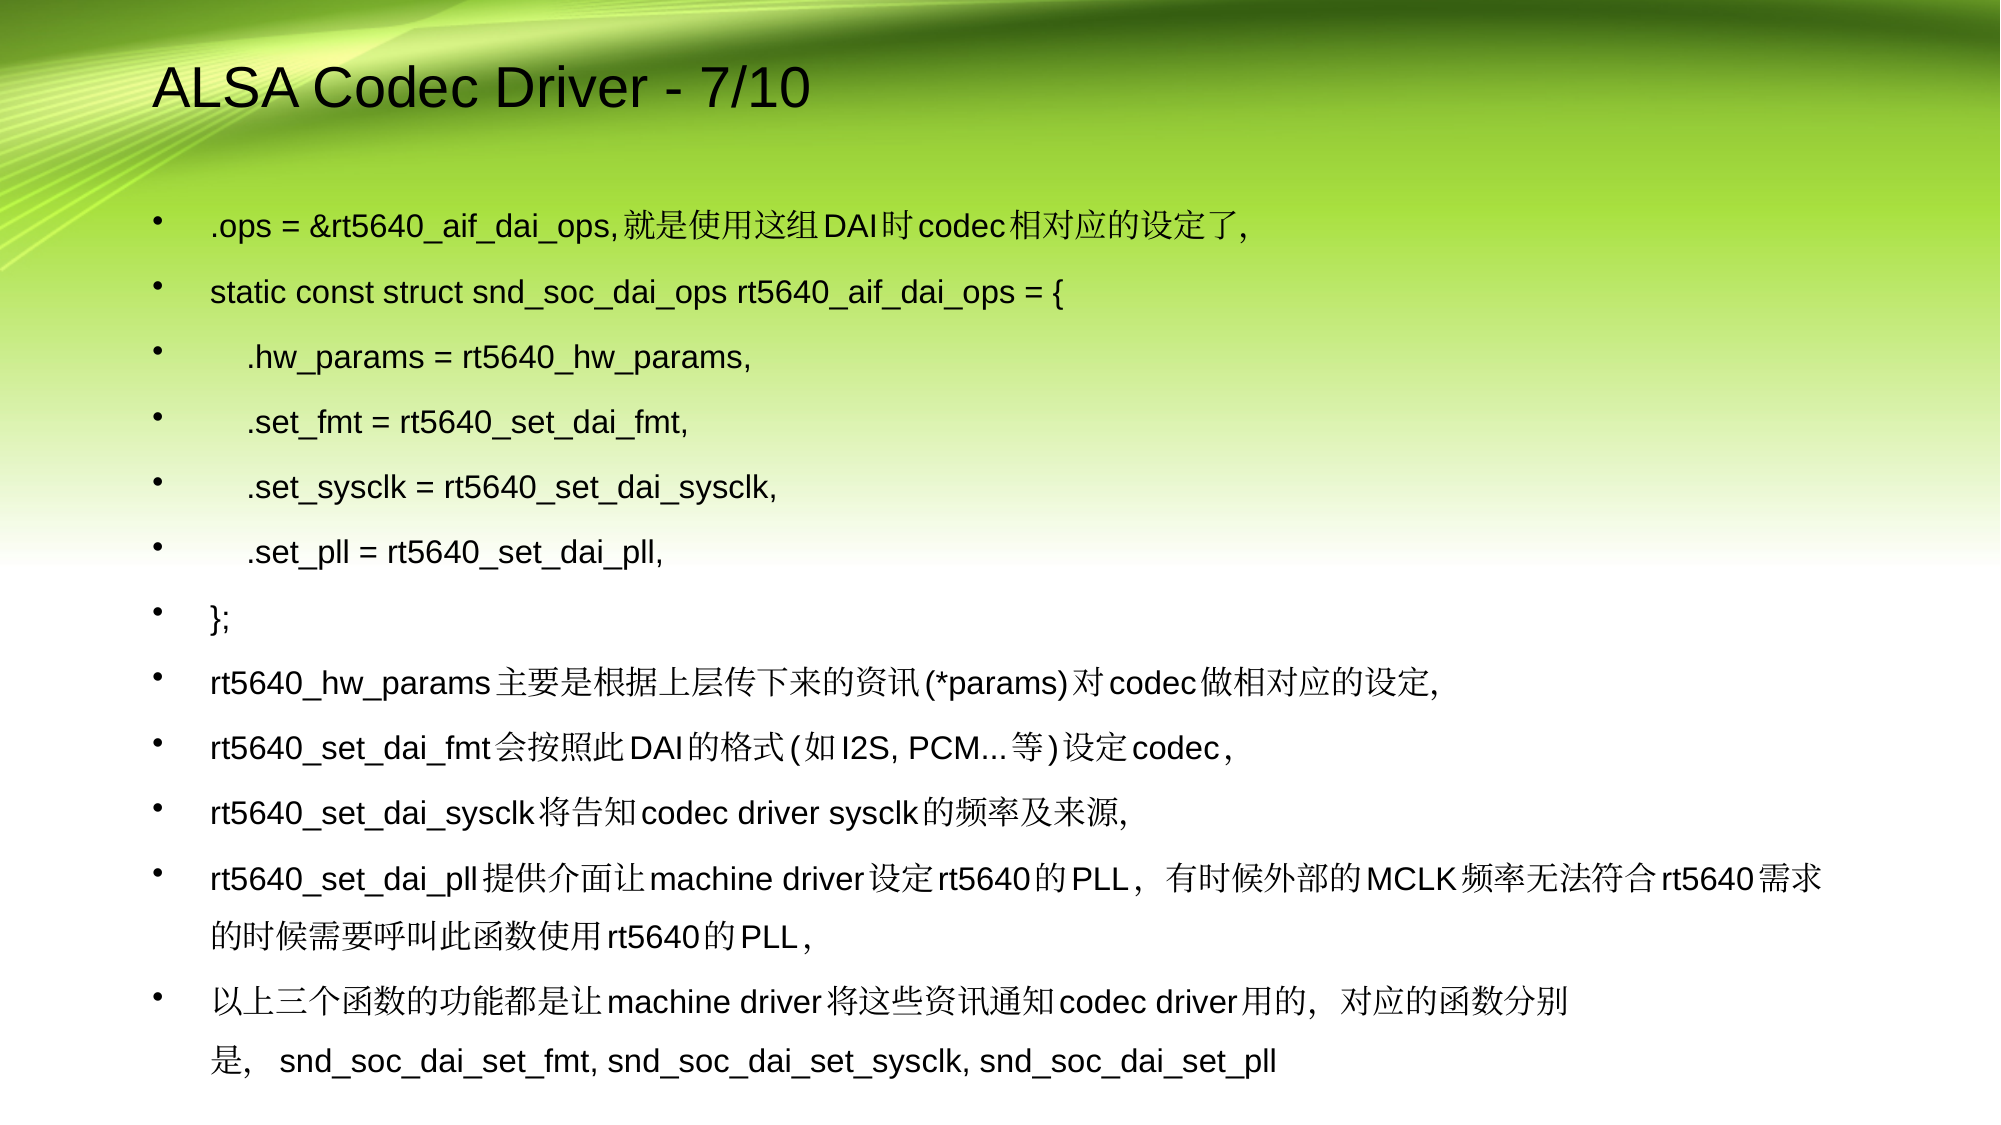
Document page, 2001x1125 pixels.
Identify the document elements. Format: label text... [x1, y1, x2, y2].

picture [0, 0, 2000, 1125]
title ALSA Codec Driver - 7/10 [137, 42, 1863, 128]
list .ops = &rt5640_aif_dai_ops,就是使用这组DAI时codec相对应的设定了， static const struct snd_soc_dai_ops rt5640_aif_dai_ops = { .hw_params = rt5640_hw_params, .set_fmt = rt5640_set_dai_fmt, .set_sysclk = rt5640_set_dai_sysclk, .set_pll = rt5640_set_dai_pll, }; rt5640_hw_params主要是根据上层传下来的资讯(*params)对codec做相对应的设定， rt5640_set_dai_fmt会按照此DAI的格式(如I2S, PCM...等)设定codec， rt5640_set_dai_sysclk将告知codec driver sysclk的频率及来源， rt5640_set_dai_pll提供介面让machine driver设定rt5640的PLL，有时候外部的MCLK频率无法符合rt5640需求的时候需要呼叫此函数使用rt5640的PLL， 以上三个函数的功能都是让machine driver将这些资讯通知codec driver用的，对应的函数分别是，snd_soc_dai_set_fmt, snd_soc_dai_set_sysclk, snd_soc_dai_set_pll [137, 178, 1863, 1091]
